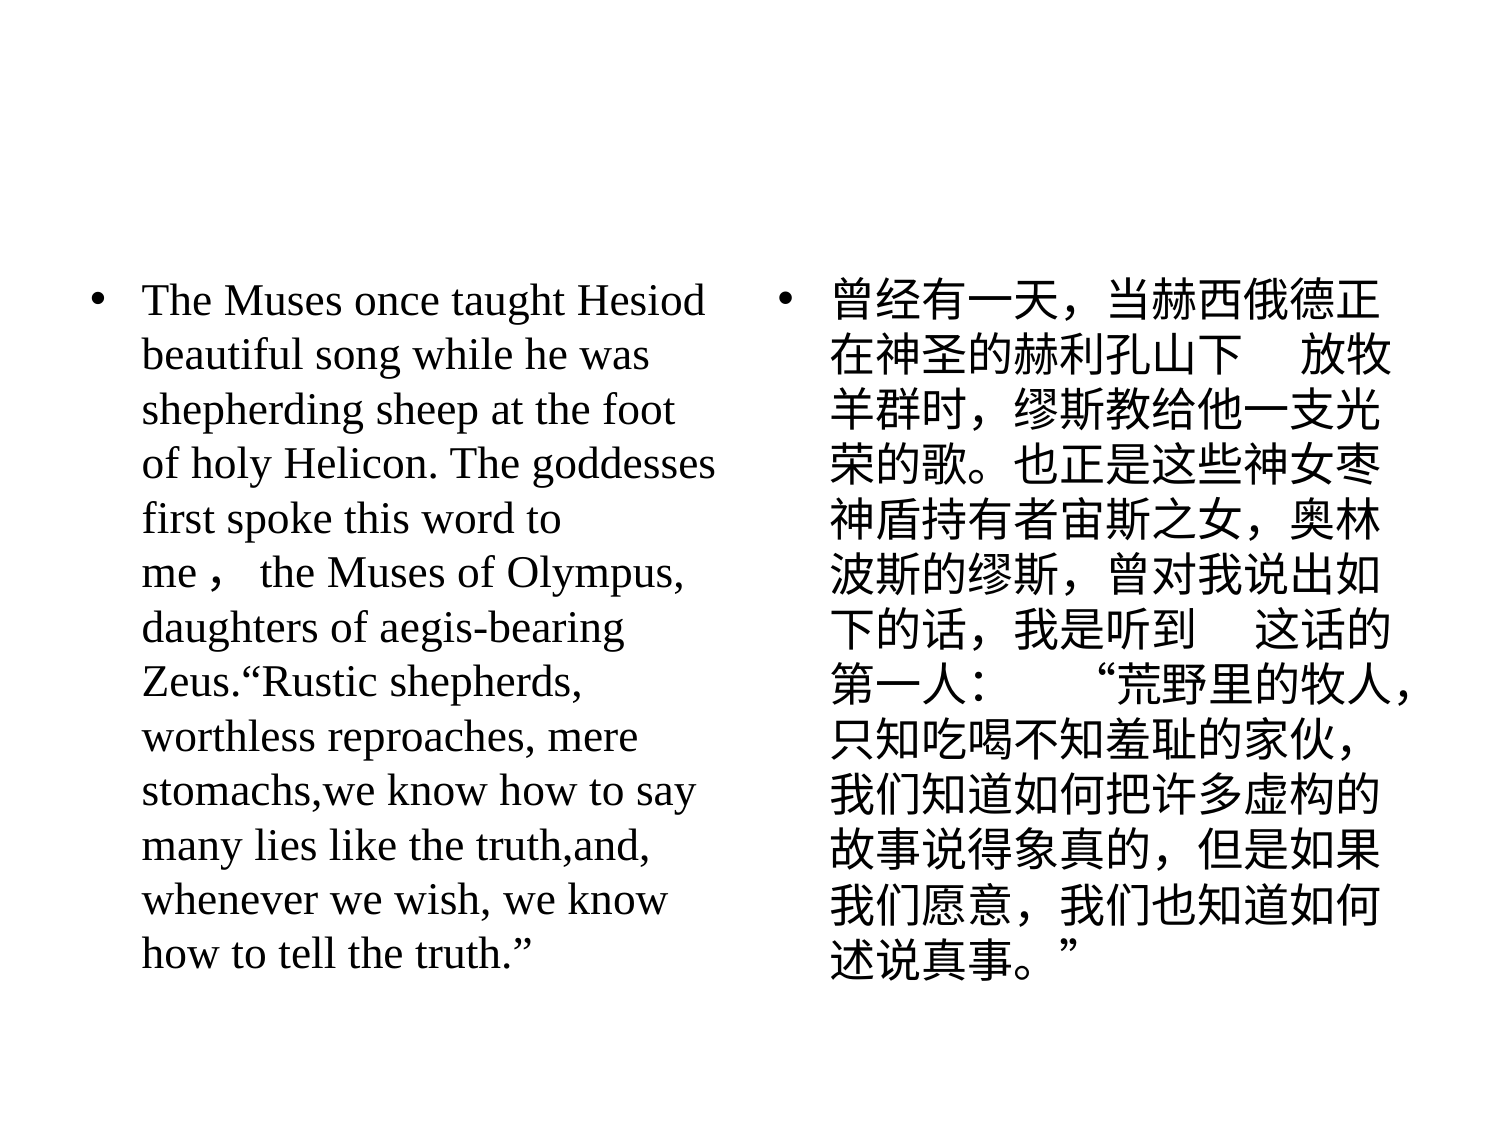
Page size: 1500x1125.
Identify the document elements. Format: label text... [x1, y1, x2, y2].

list The Muses once taught Hesiod beautiful song while he was shepherding sheep at the foot of holy Helicon. The goddesses first spoke this word to me，the Muses of Olympus, daughters of aegis-bearing Zeus.“Rustic shepherds, worthless reproaches, mere stomachs,we know how to say many lies like the truth,and, whenever we wish, we know how to tell the truth.” [75, 262, 738, 1005]
list 曾经有⼀天，当赫西俄德正在神圣的赫利孔⼭下 放牧⽺群时，缪斯教给他⼀⽀光荣的歌。也正是这些神⼥枣神盾持有者宙斯之⼥，奥林波斯的缪斯，曾对我说出如下的话，我是听到 这话的第⼀⼈： “荒野⾥的牧⼈，只知吃喝不知羞耻的家伙，我们知道如何把许多虚构的故事说得象真的，但是如果我们愿意，我们也知道如何 述说真事。” [762, 262, 1425, 1005]
